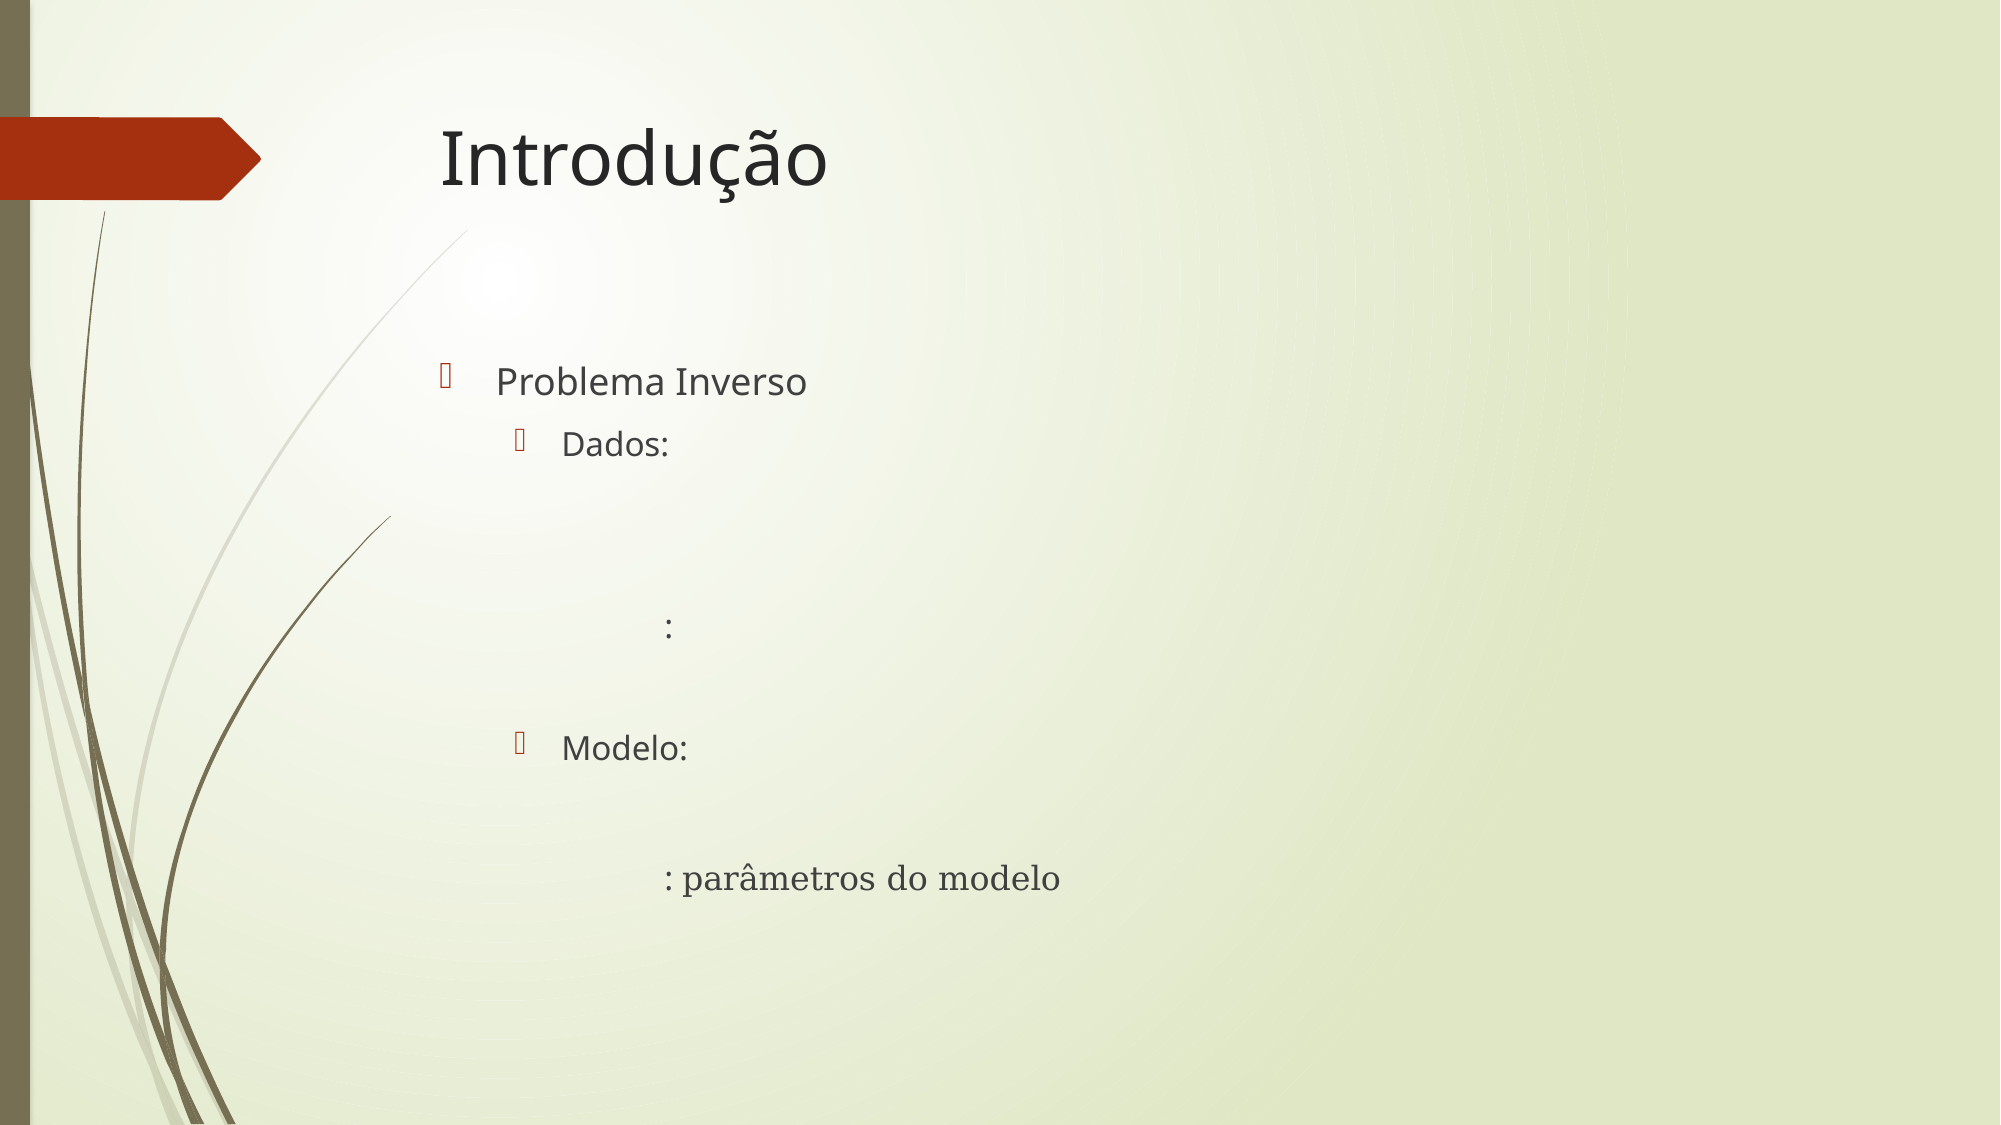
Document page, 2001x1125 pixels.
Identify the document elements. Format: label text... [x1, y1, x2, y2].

title Introdução [425, 102, 1888, 313]
